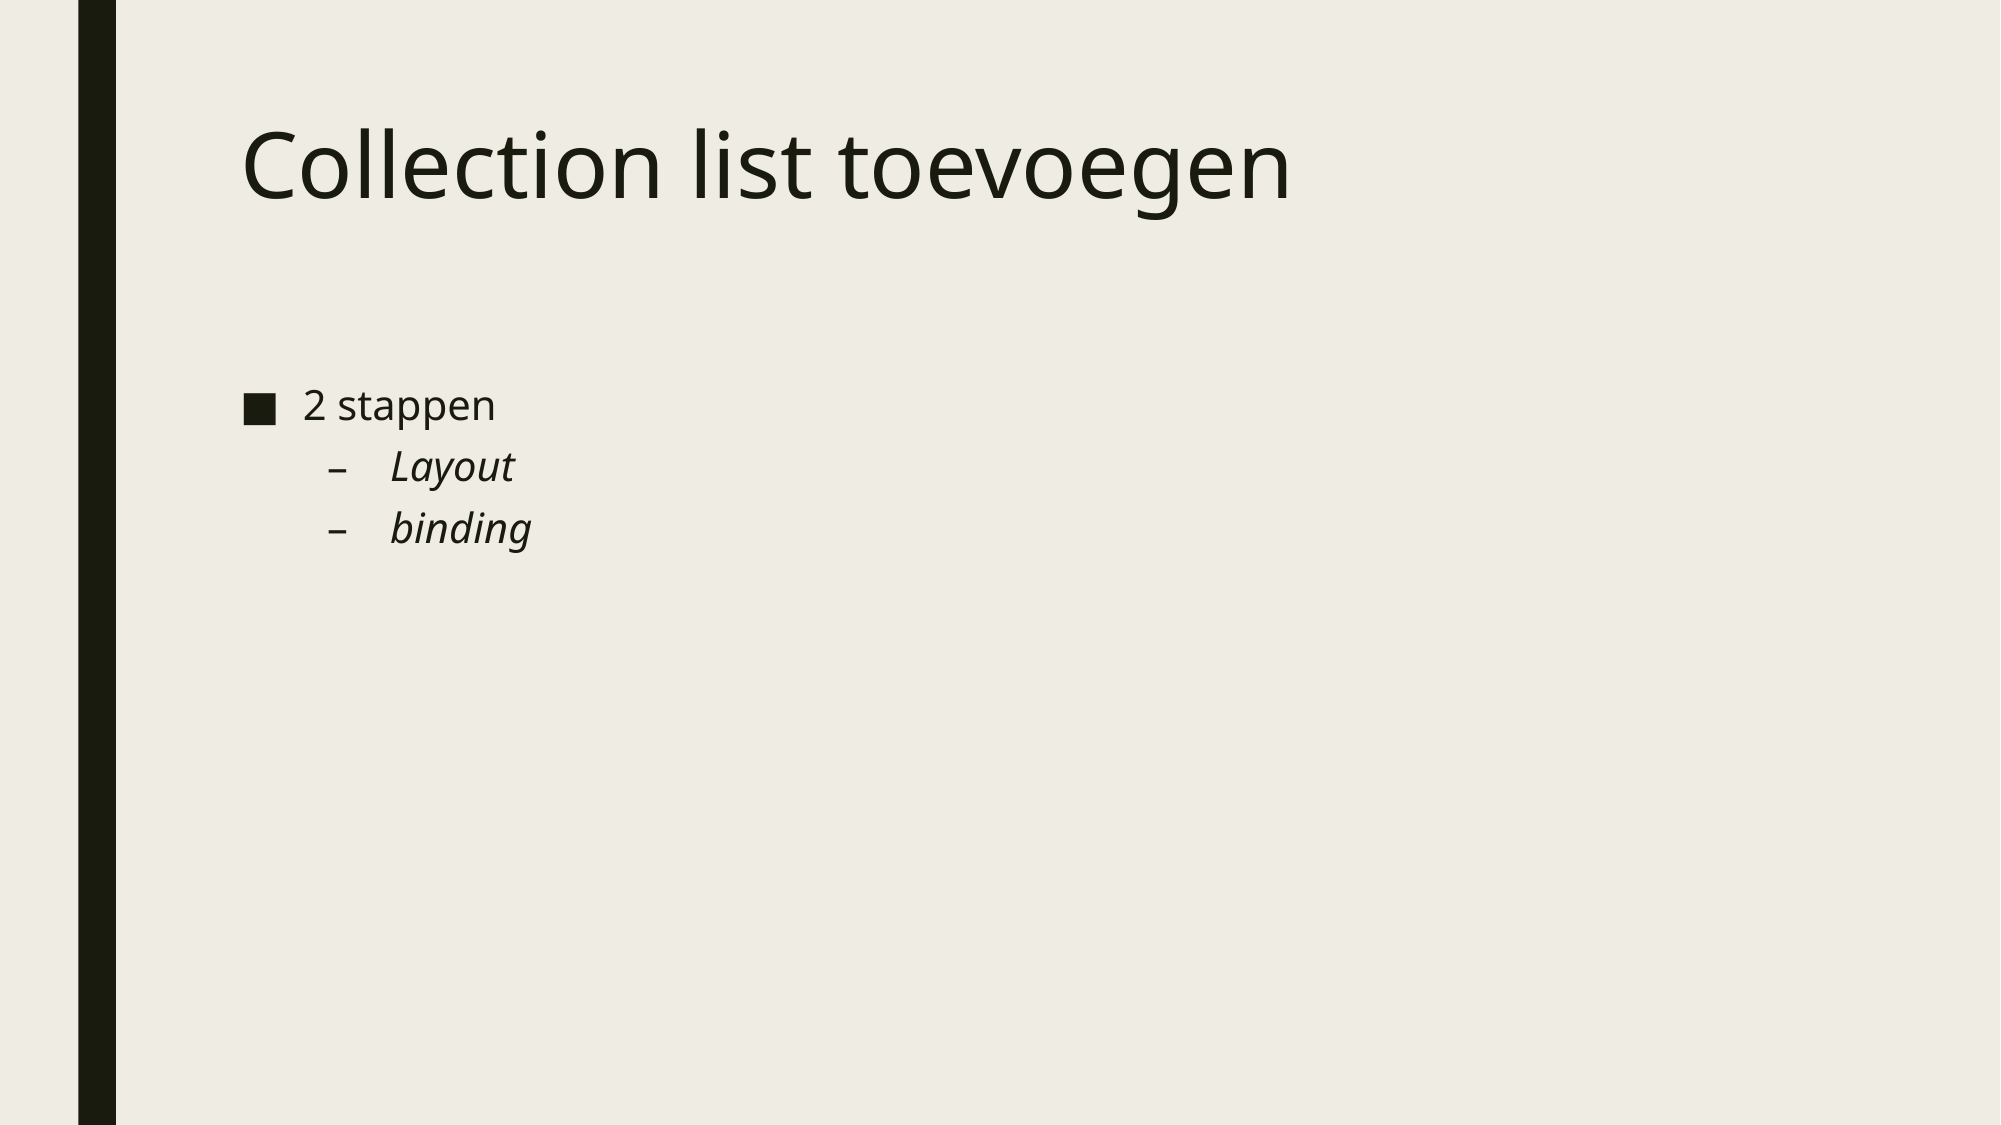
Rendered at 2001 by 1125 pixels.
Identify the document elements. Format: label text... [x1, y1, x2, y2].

list 2 stappen Layout binding [225, 375, 1800, 963]
title Collection list toevoegen [225, 112, 1800, 357]
